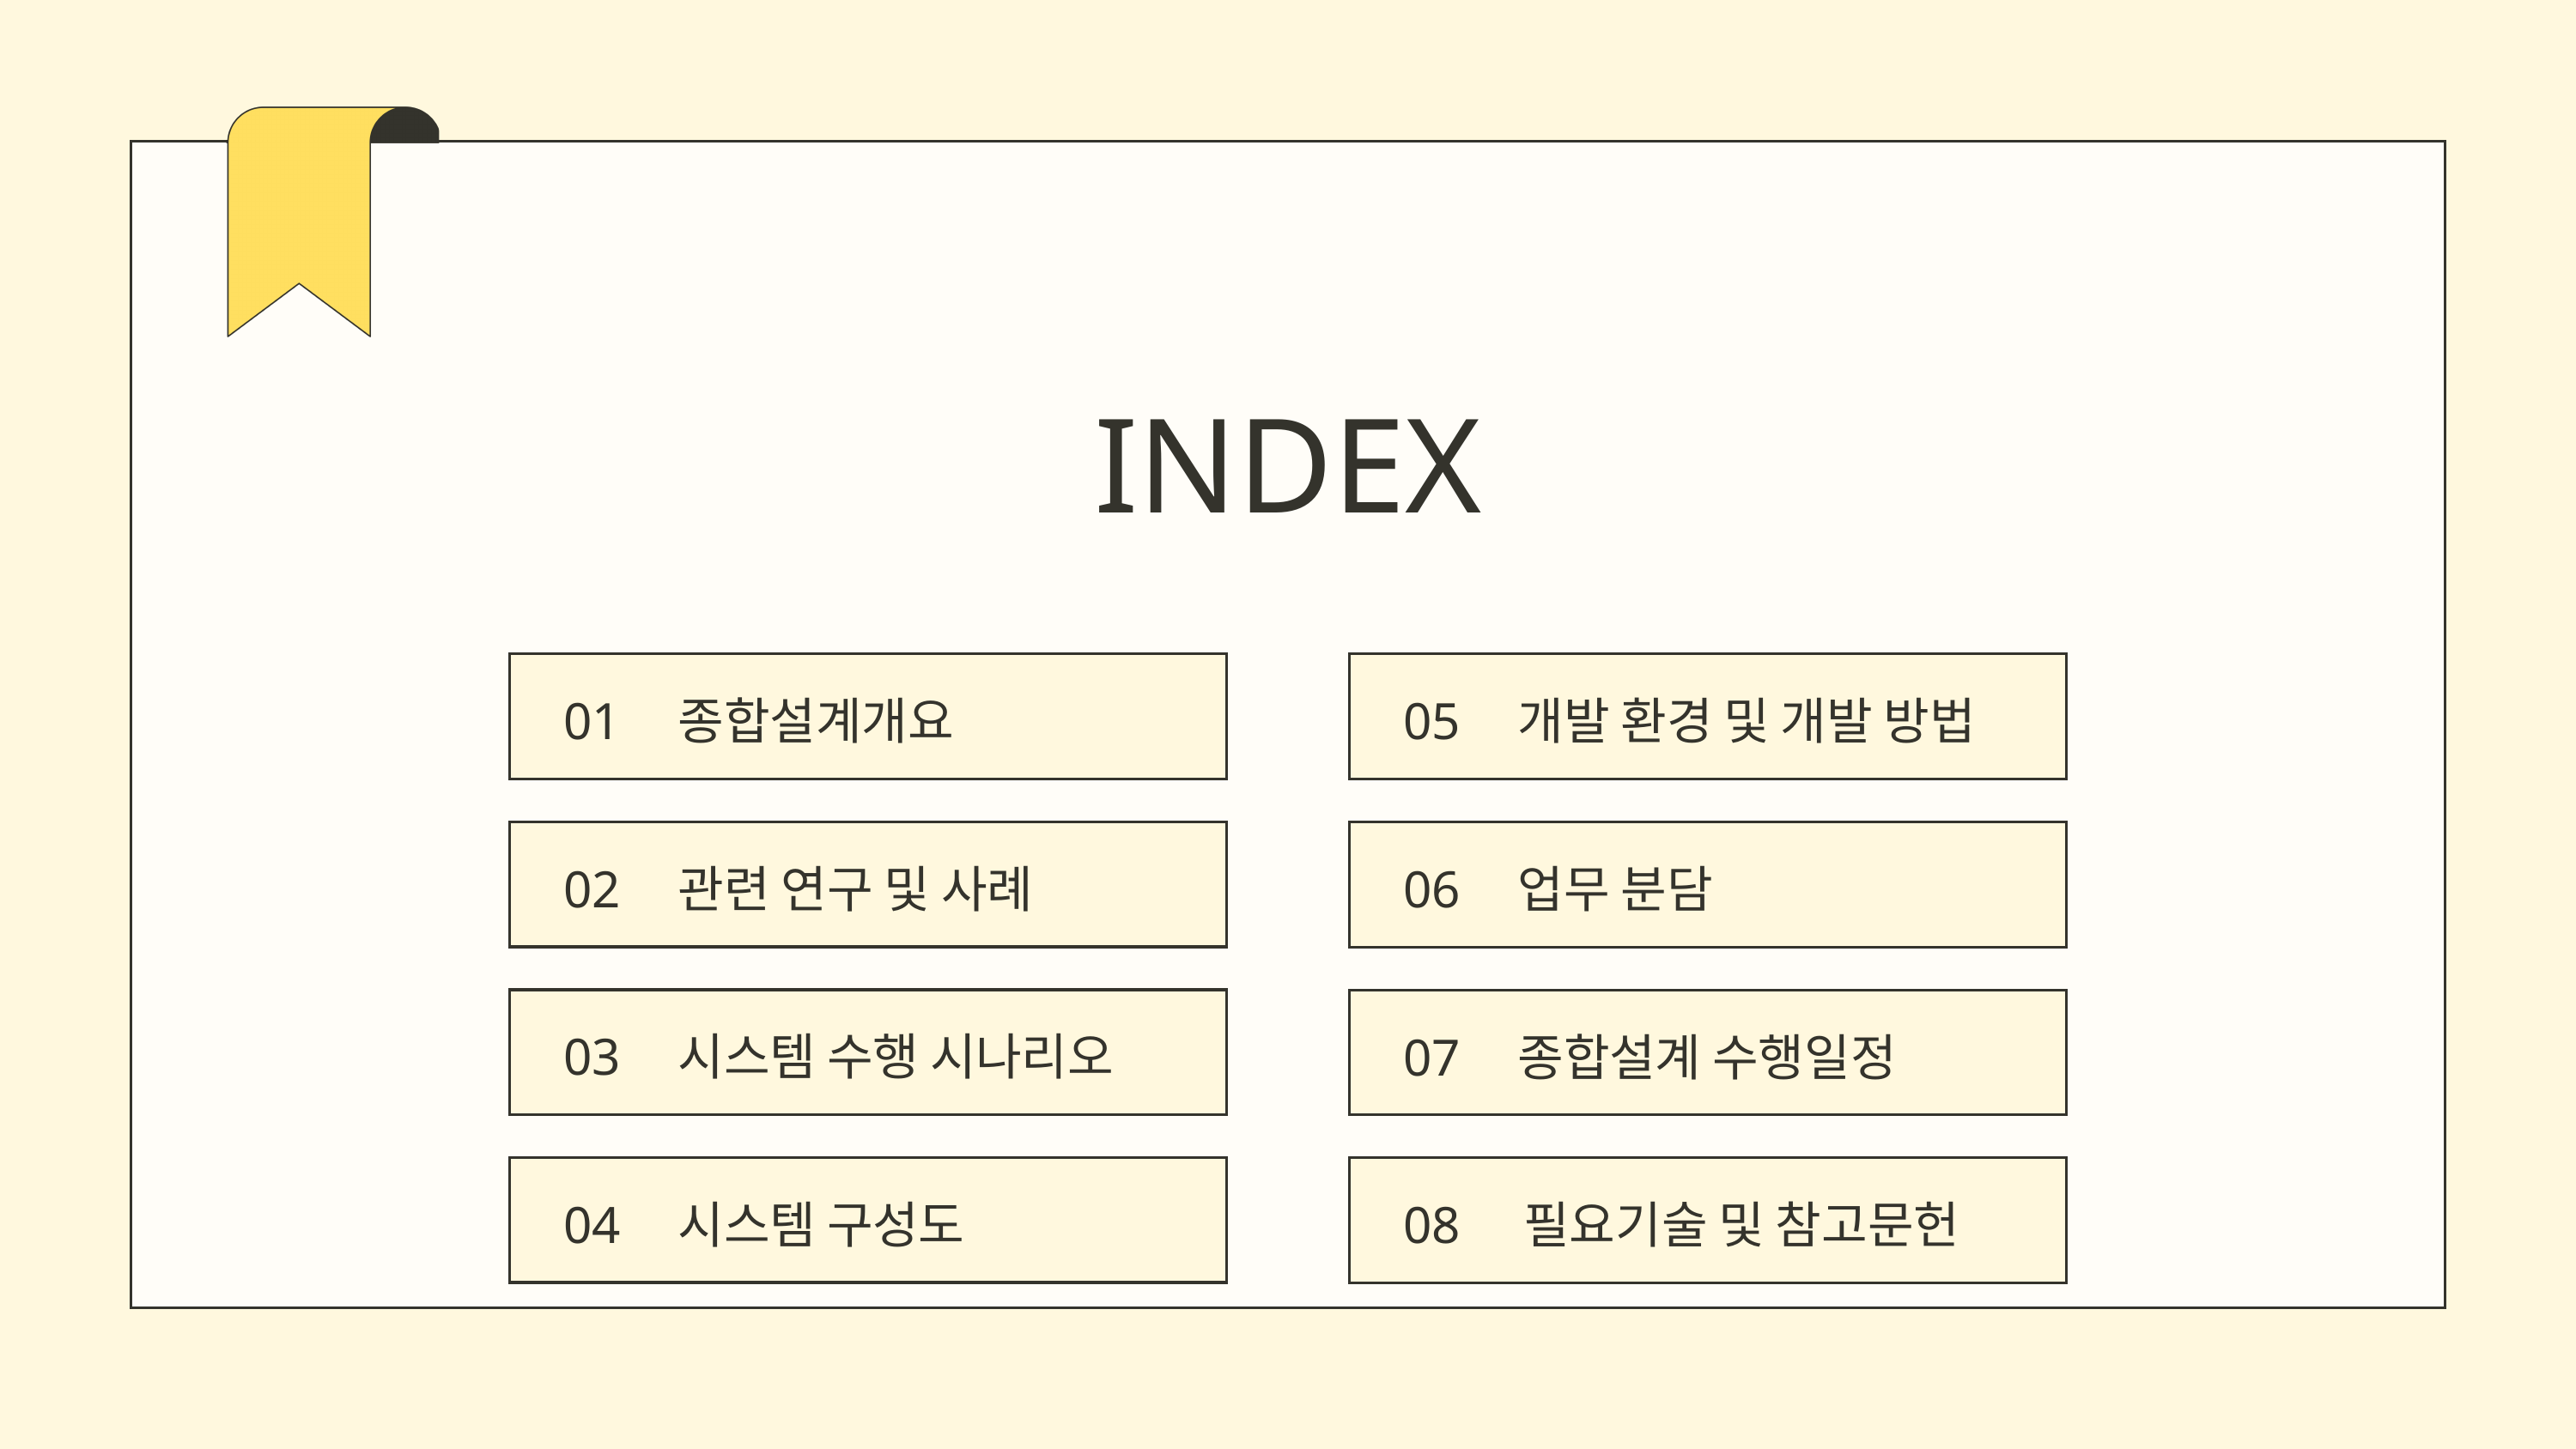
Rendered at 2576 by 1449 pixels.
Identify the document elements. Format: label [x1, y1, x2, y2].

text_box [509, 989, 1227, 1115]
text_box [1349, 990, 2067, 1116]
text_box [131, 140, 2445, 1308]
text_box [509, 653, 1227, 779]
text_box [1349, 822, 2067, 948]
text_box [1349, 1157, 2067, 1283]
text_box [226, 106, 440, 138]
text_box [1349, 653, 2067, 779]
text_box [509, 822, 1227, 948]
text_box [509, 1156, 1227, 1282]
